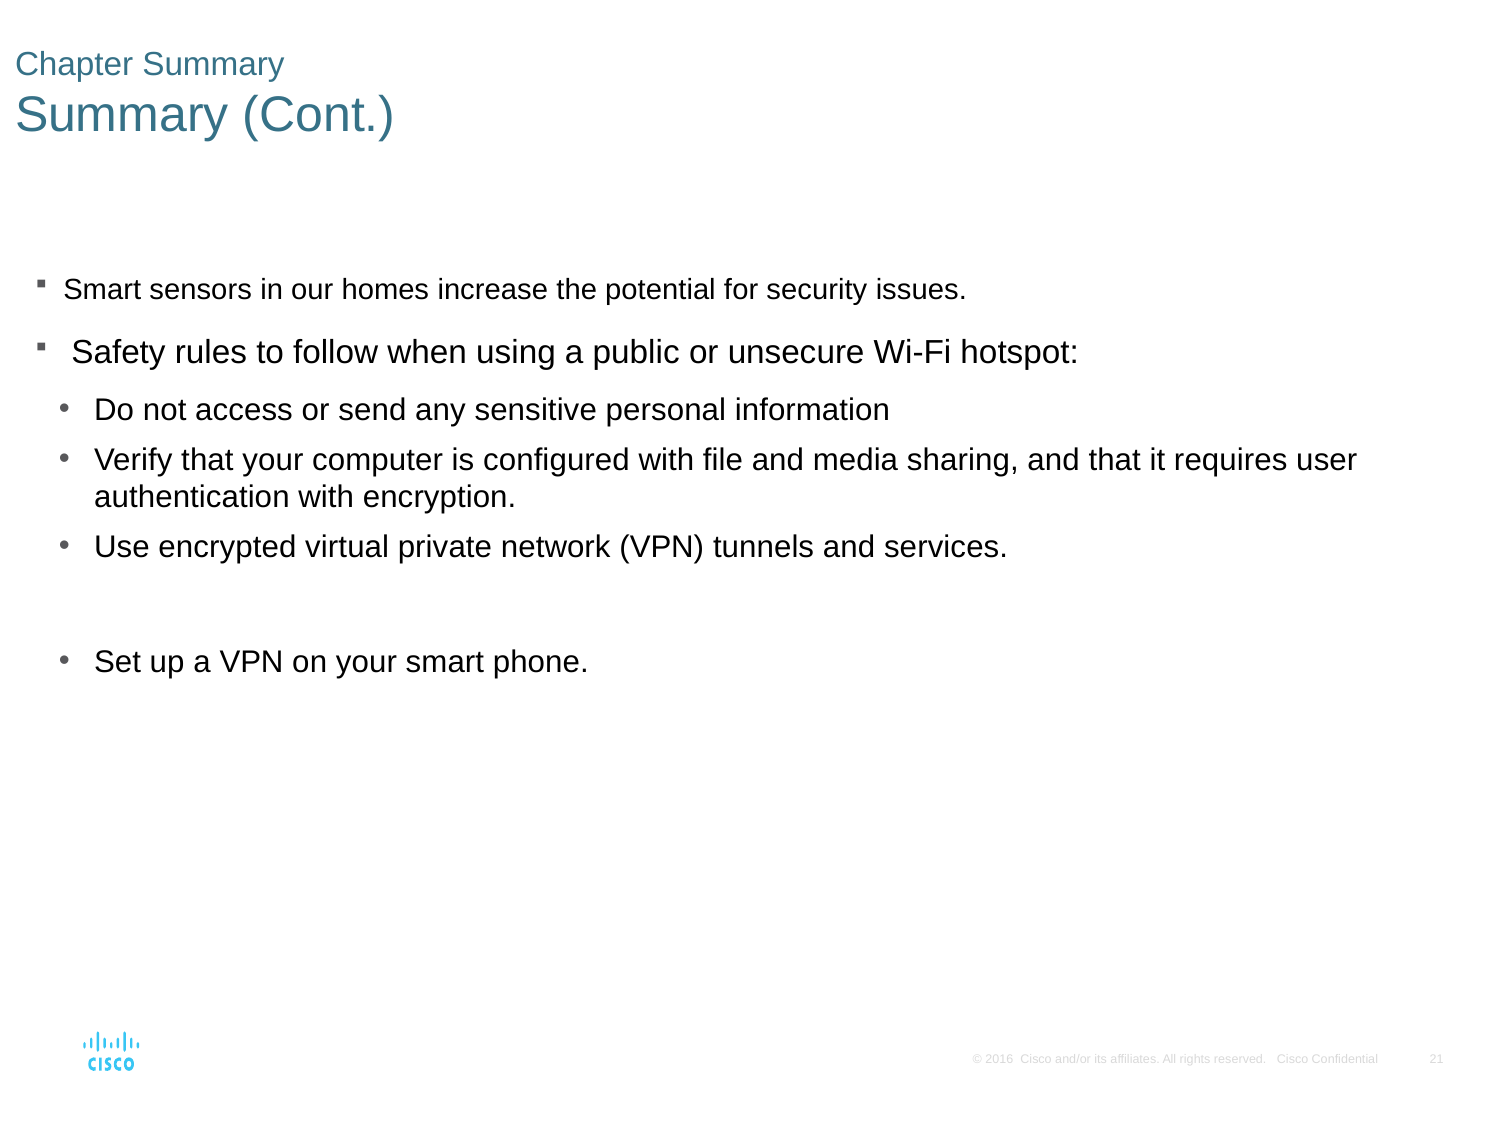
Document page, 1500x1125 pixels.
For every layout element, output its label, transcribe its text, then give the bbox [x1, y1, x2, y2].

title Chapter Summary Summary (Cont.) [0, 9, 1500, 175]
list Smart sensors in our homes increase the potential for security issues. Safety rules to follow when using a public or unsecure Wi-Fi hotspot: Do not access or send any sensitive personal information Verify that your computer is configured with file and media sharing, and that it requires user authentication with encryption. Use encrypted virtual private network (VPN) tunnels and services. Set up a VPN on your smart phone. [20, 262, 1480, 945]
